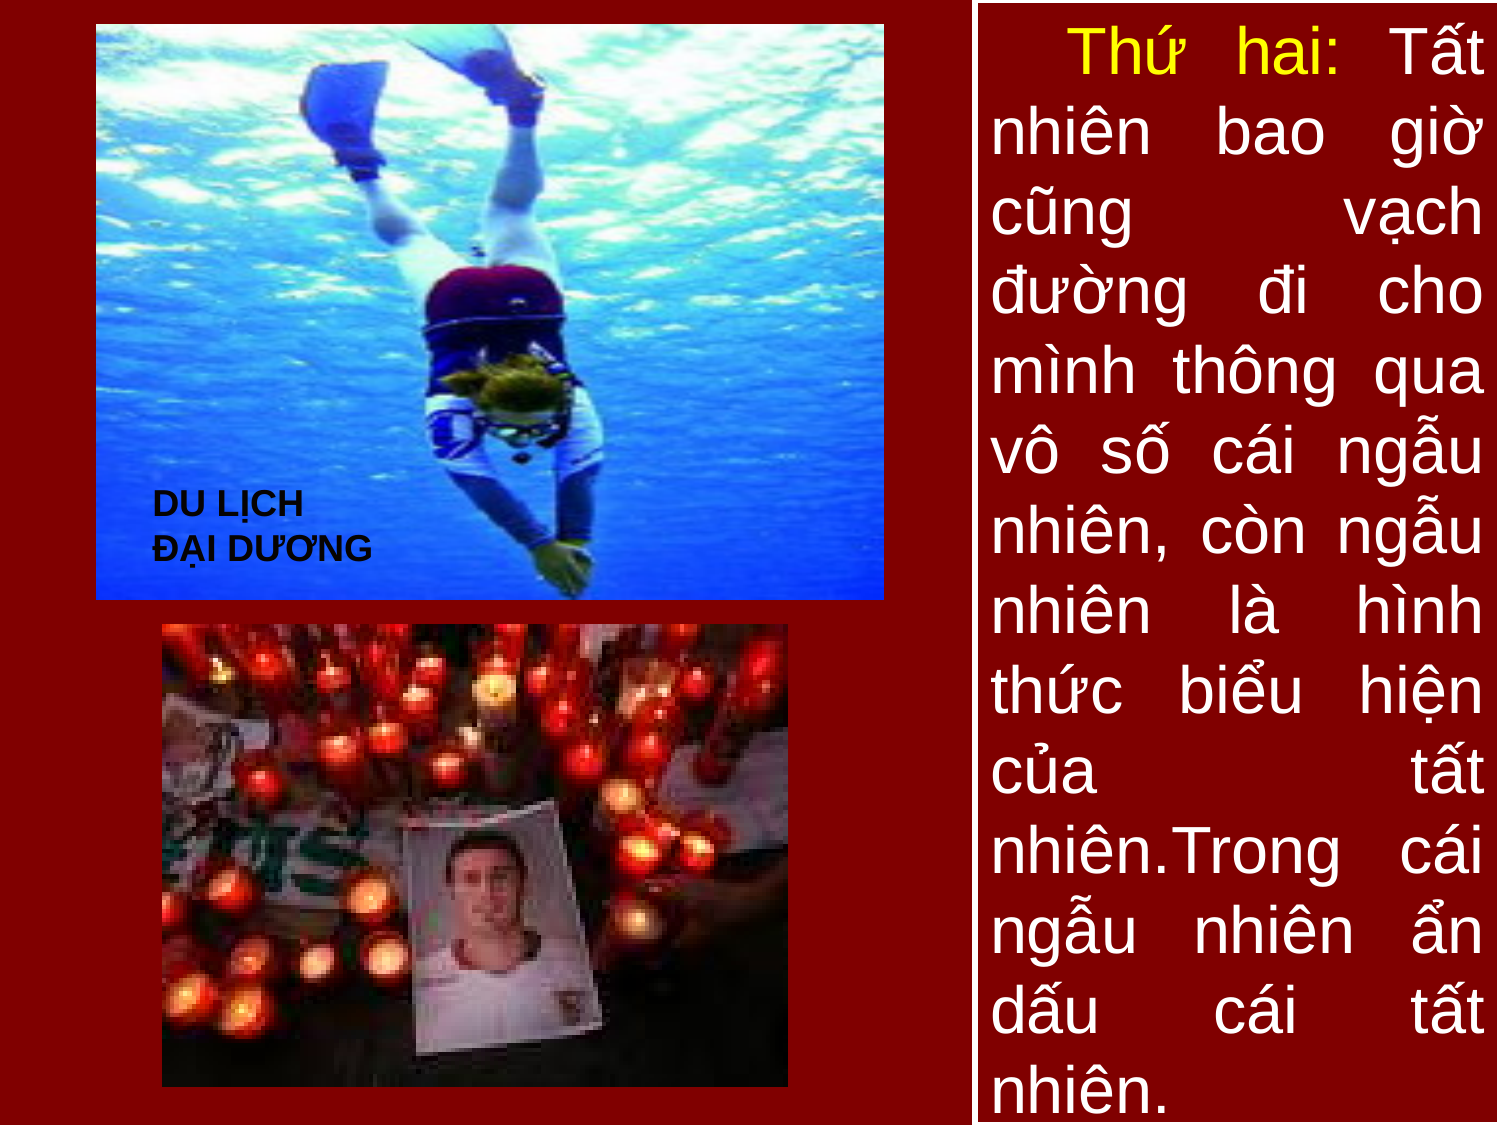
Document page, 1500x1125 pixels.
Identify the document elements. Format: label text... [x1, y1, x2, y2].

picture [162, 624, 788, 1087]
subtitle Thứ hai: Tất nhiên bao giờ cũng vạch đường đi cho mình thông qua vô số cái ngẫu nhiên, còn ngẫu nhiên là hình thức biểu hiện của tất nhiên.Trong cái ngẫu nhiên ẩn dấu cái tất nhiên. [975, 0, 1500, 1125]
picture [96, 24, 885, 601]
